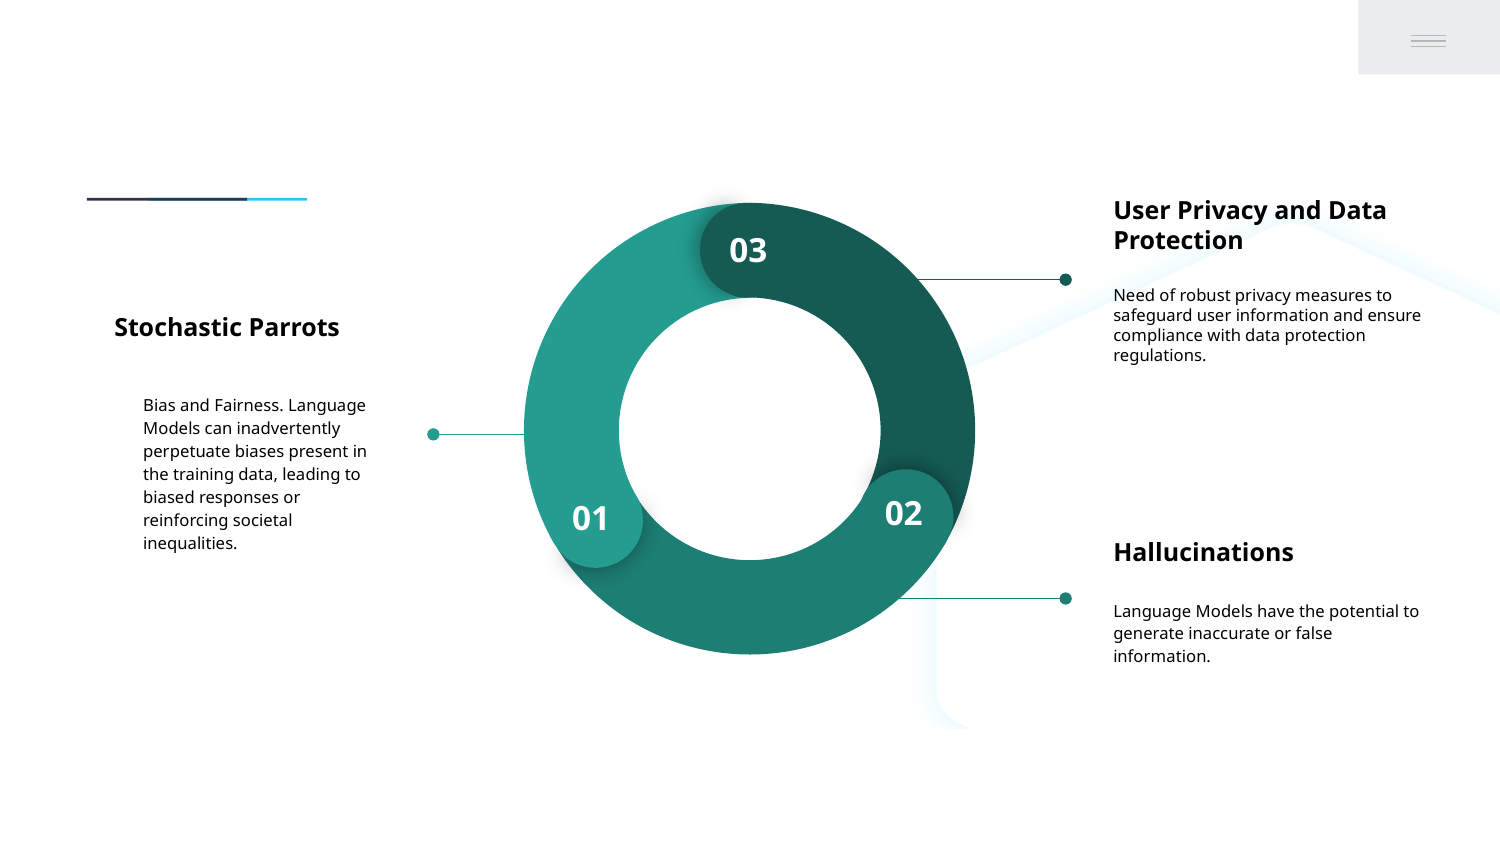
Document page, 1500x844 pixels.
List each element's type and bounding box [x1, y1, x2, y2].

picture [0, 0, 1500, 729]
text_box [436, 119, 1063, 742]
text_box [1067, 495, 1448, 708]
text_box [1067, 173, 1448, 386]
text_box [52, 325, 431, 538]
